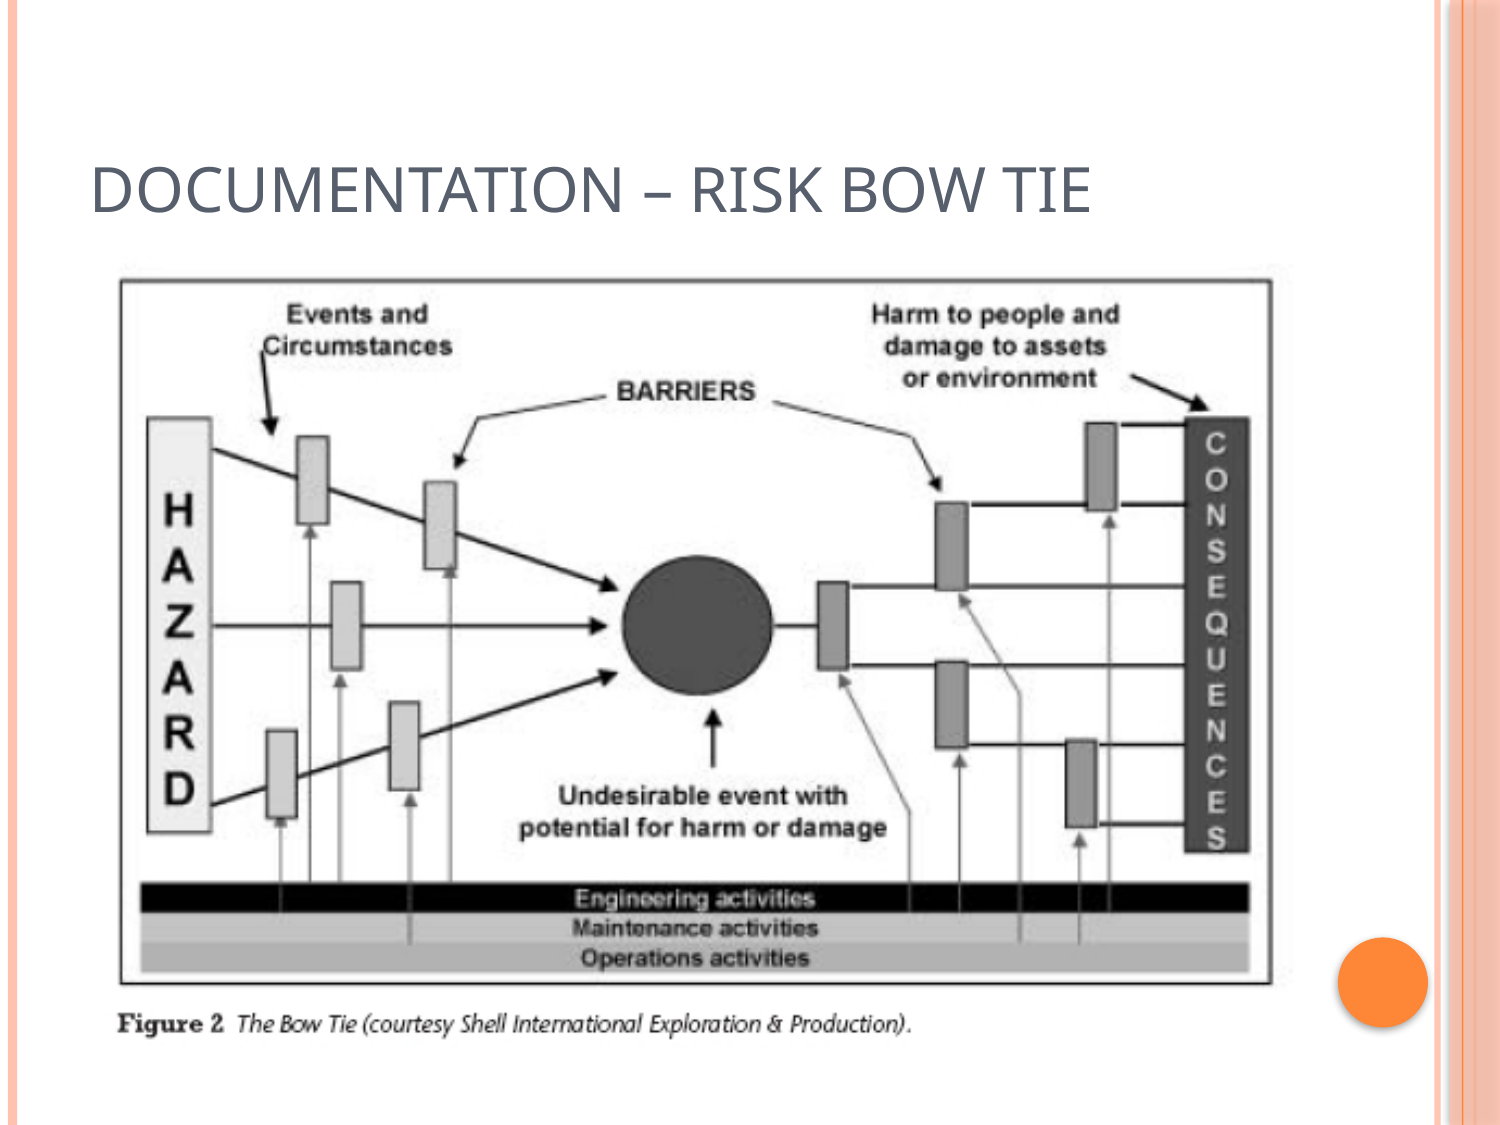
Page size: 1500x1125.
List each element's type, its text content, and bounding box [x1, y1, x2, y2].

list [99, 249, 1302, 1058]
title Documentation – Risk Bow Tie [75, 45, 1300, 233]
